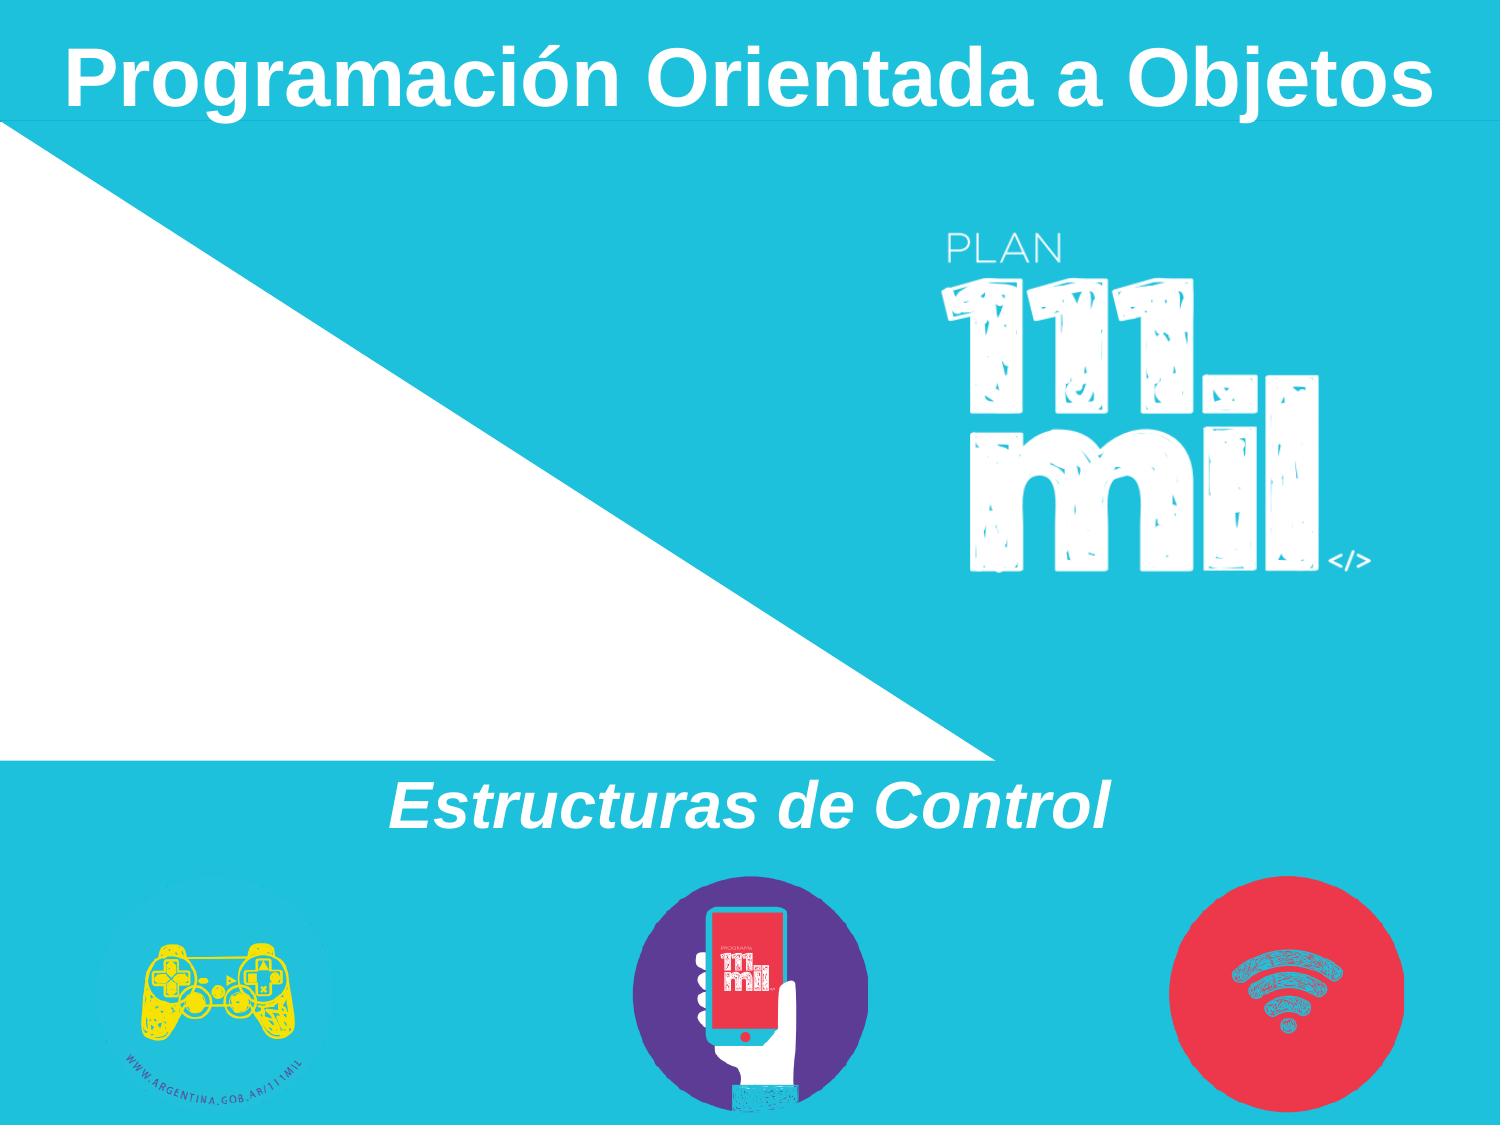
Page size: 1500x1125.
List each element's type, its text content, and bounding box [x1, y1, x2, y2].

subtitle Estructuras de Control [0, 763, 1500, 854]
title Programación Orientada a Objetos [0, 0, 1500, 133]
